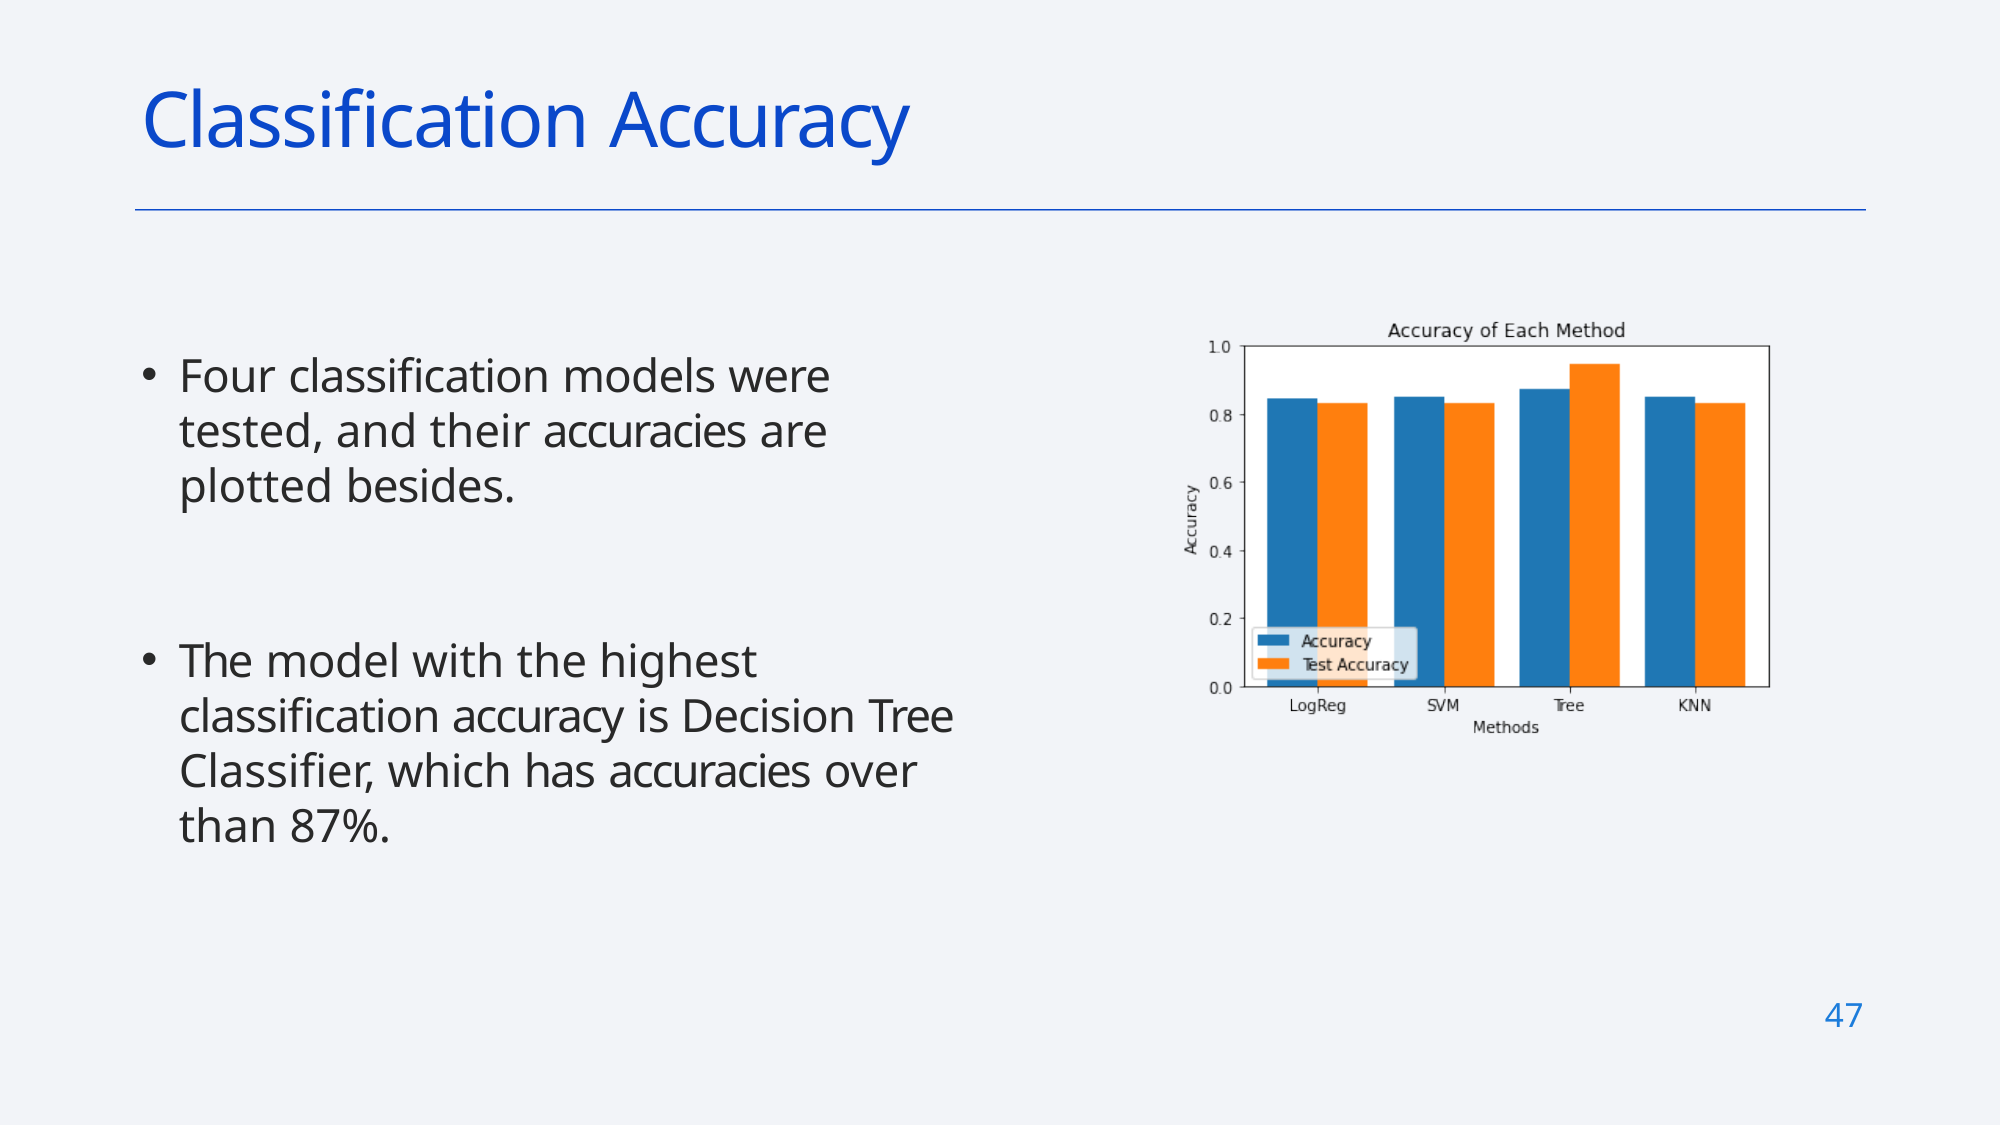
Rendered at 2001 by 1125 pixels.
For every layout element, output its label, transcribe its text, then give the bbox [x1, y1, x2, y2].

picture [0, 0, 2000, 1125]
title Classification Accuracy [139, 68, 1767, 259]
slide_number 47 [1818, 1001, 1874, 1125]
text_box Four classification models were tested, and their accuracies are plotted besides. The model with the highest classification accuracy is Decision Tree Classifier, which has accuracies over than 87%. [139, 344, 974, 852]
